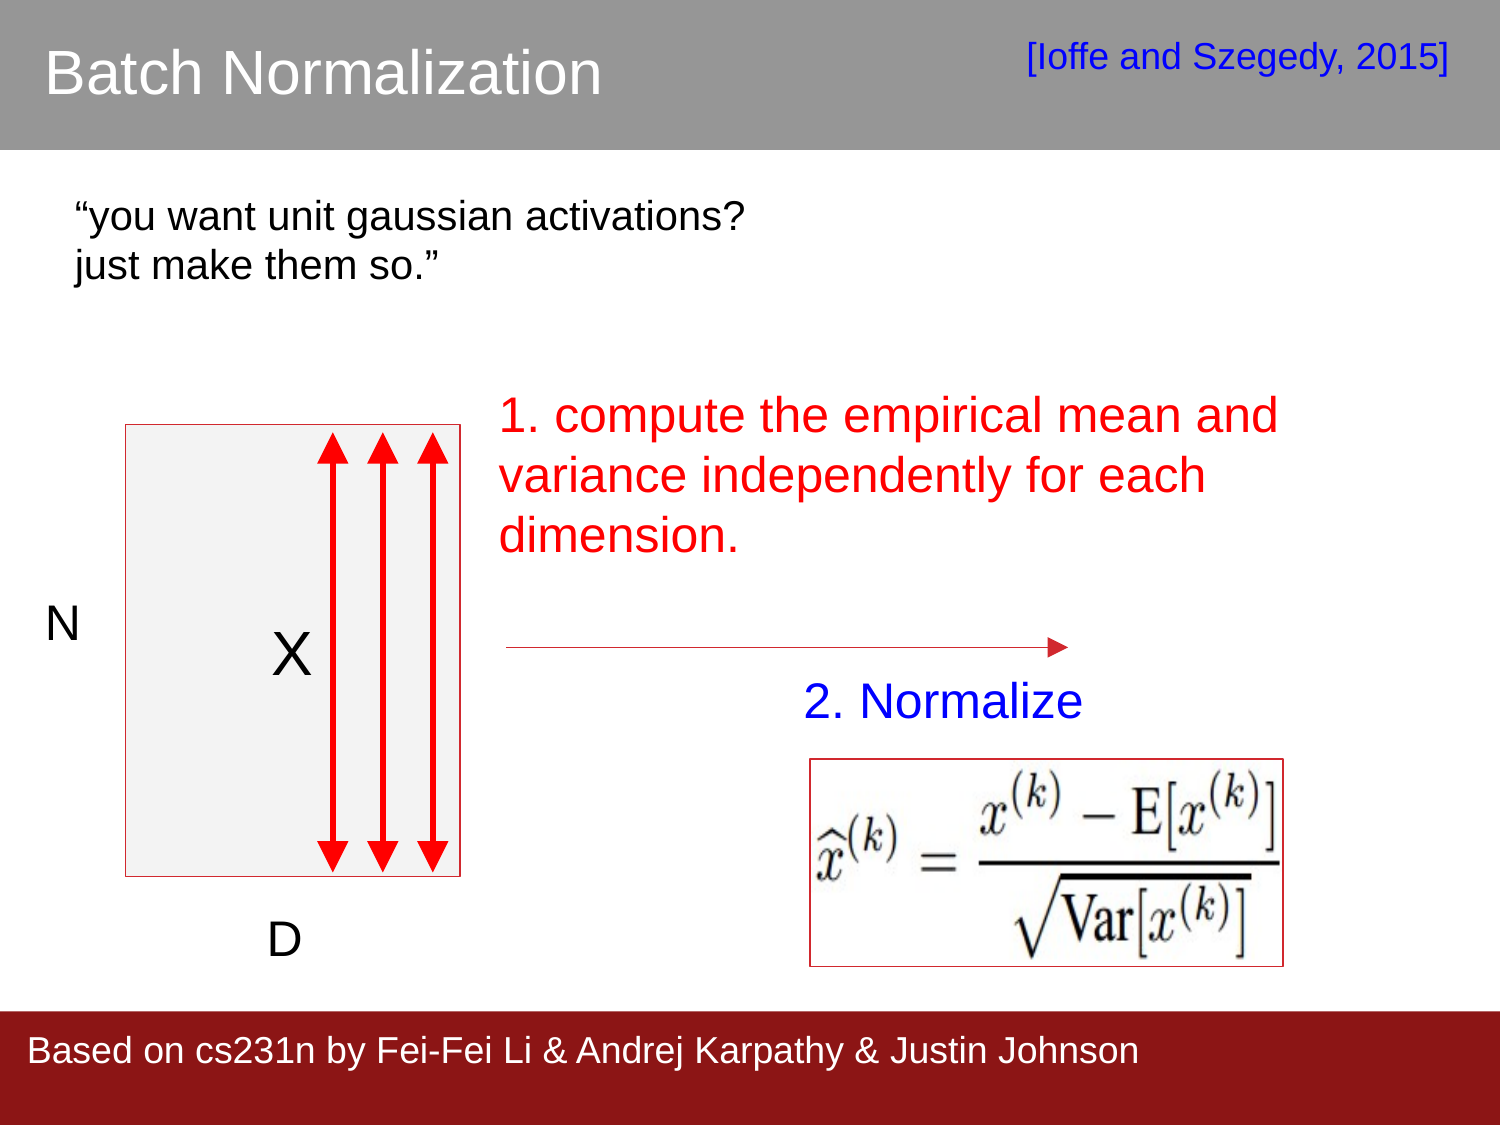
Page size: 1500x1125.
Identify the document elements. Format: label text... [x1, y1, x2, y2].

text_box 1. compute the empirical mean and variance independently for each dimension. [483, 367, 1351, 536]
text_box D [251, 891, 334, 1002]
text_box Batch Normalization [29, 16, 1397, 163]
text_box “you want unit gaussian activations? just make them so.” [59, 173, 1448, 283]
text_box 2. Normalize [788, 653, 1192, 754]
text_box [Ioffe and Szegedy, 2015] [1011, 16, 1485, 127]
text_box N [29, 575, 112, 686]
picture [810, 759, 1283, 967]
text_box X [125, 424, 461, 877]
